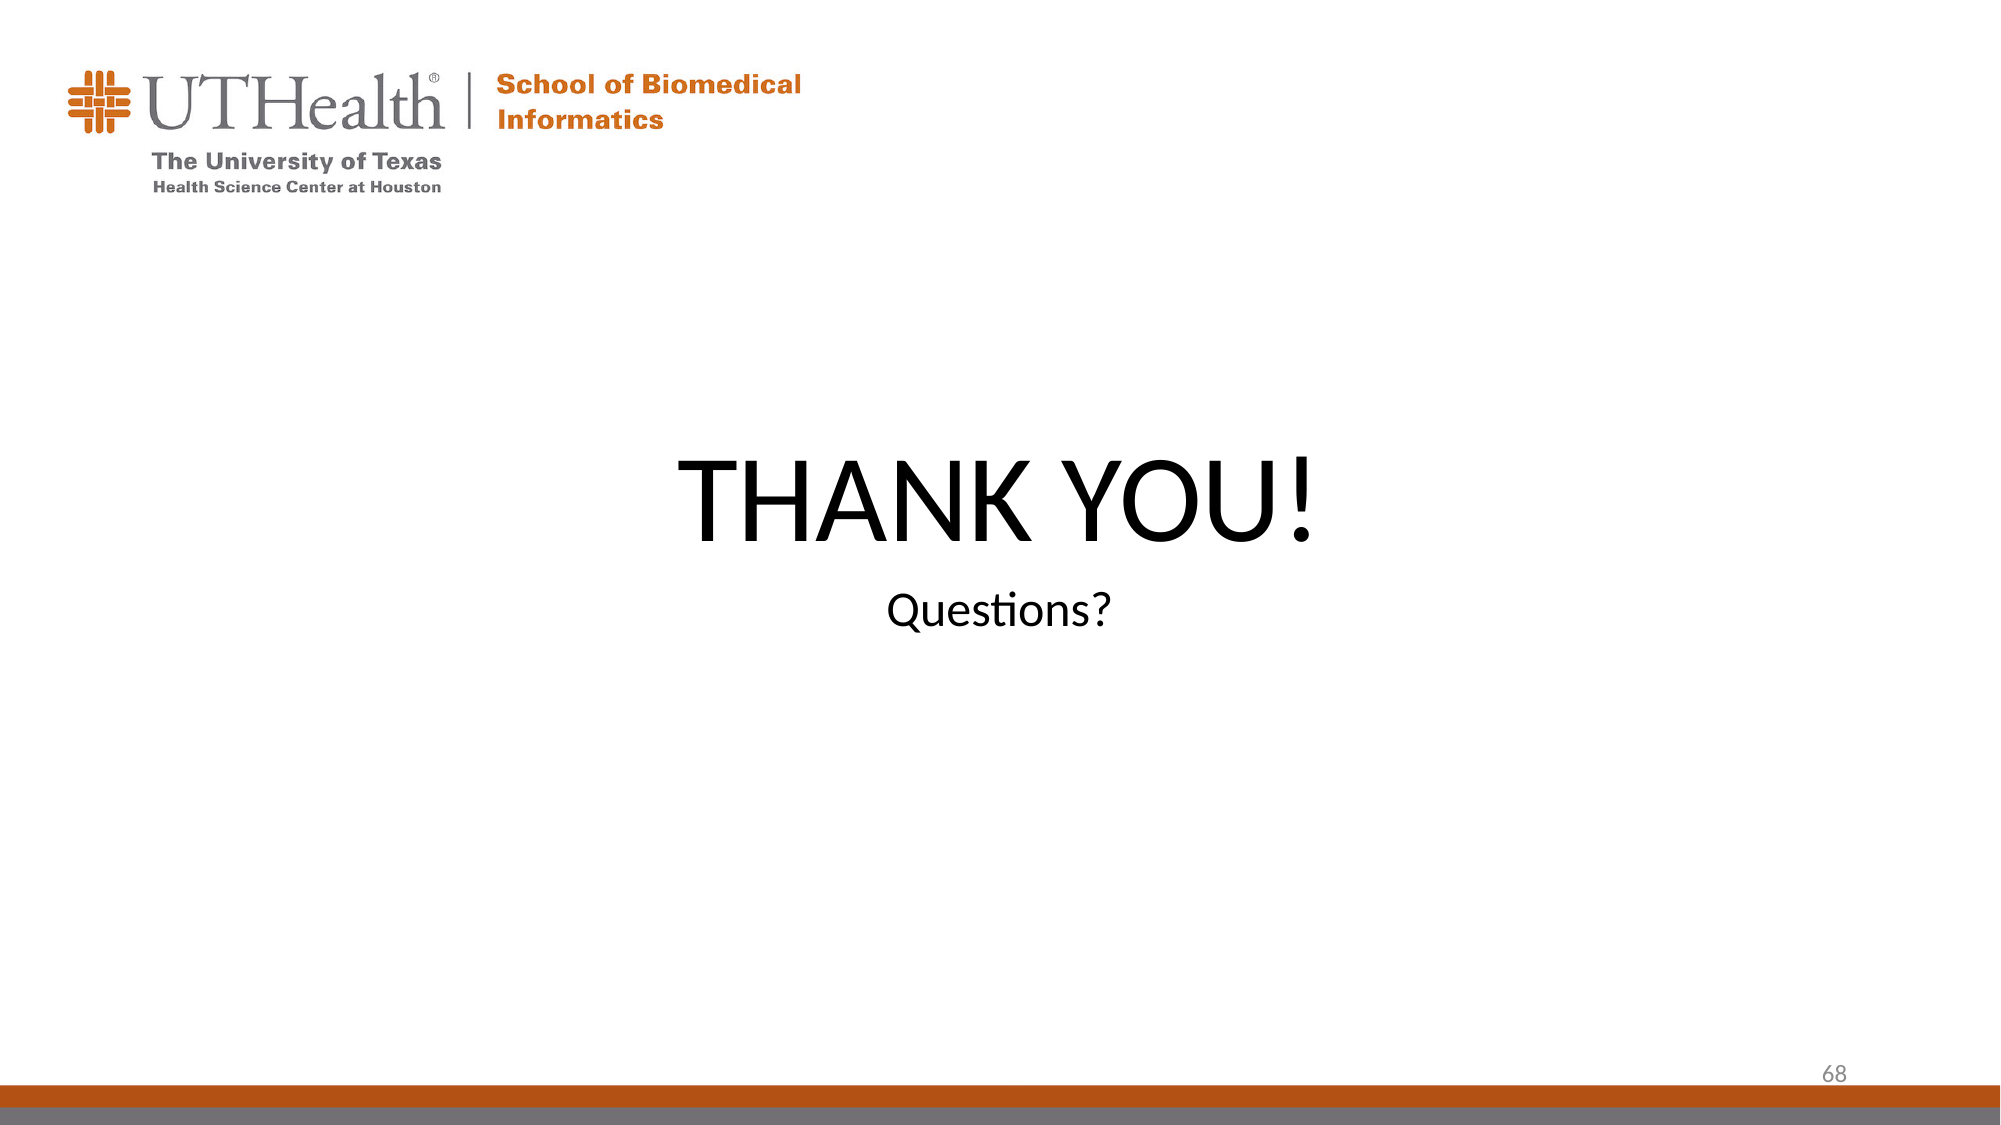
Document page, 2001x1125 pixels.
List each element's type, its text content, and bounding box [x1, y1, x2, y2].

slide_number 68 [1412, 1042, 1863, 1103]
title THANK YOU! [150, 277, 1850, 576]
picture [0, 0, 2001, 1125]
subtitle Questions? [249, 575, 1750, 863]
